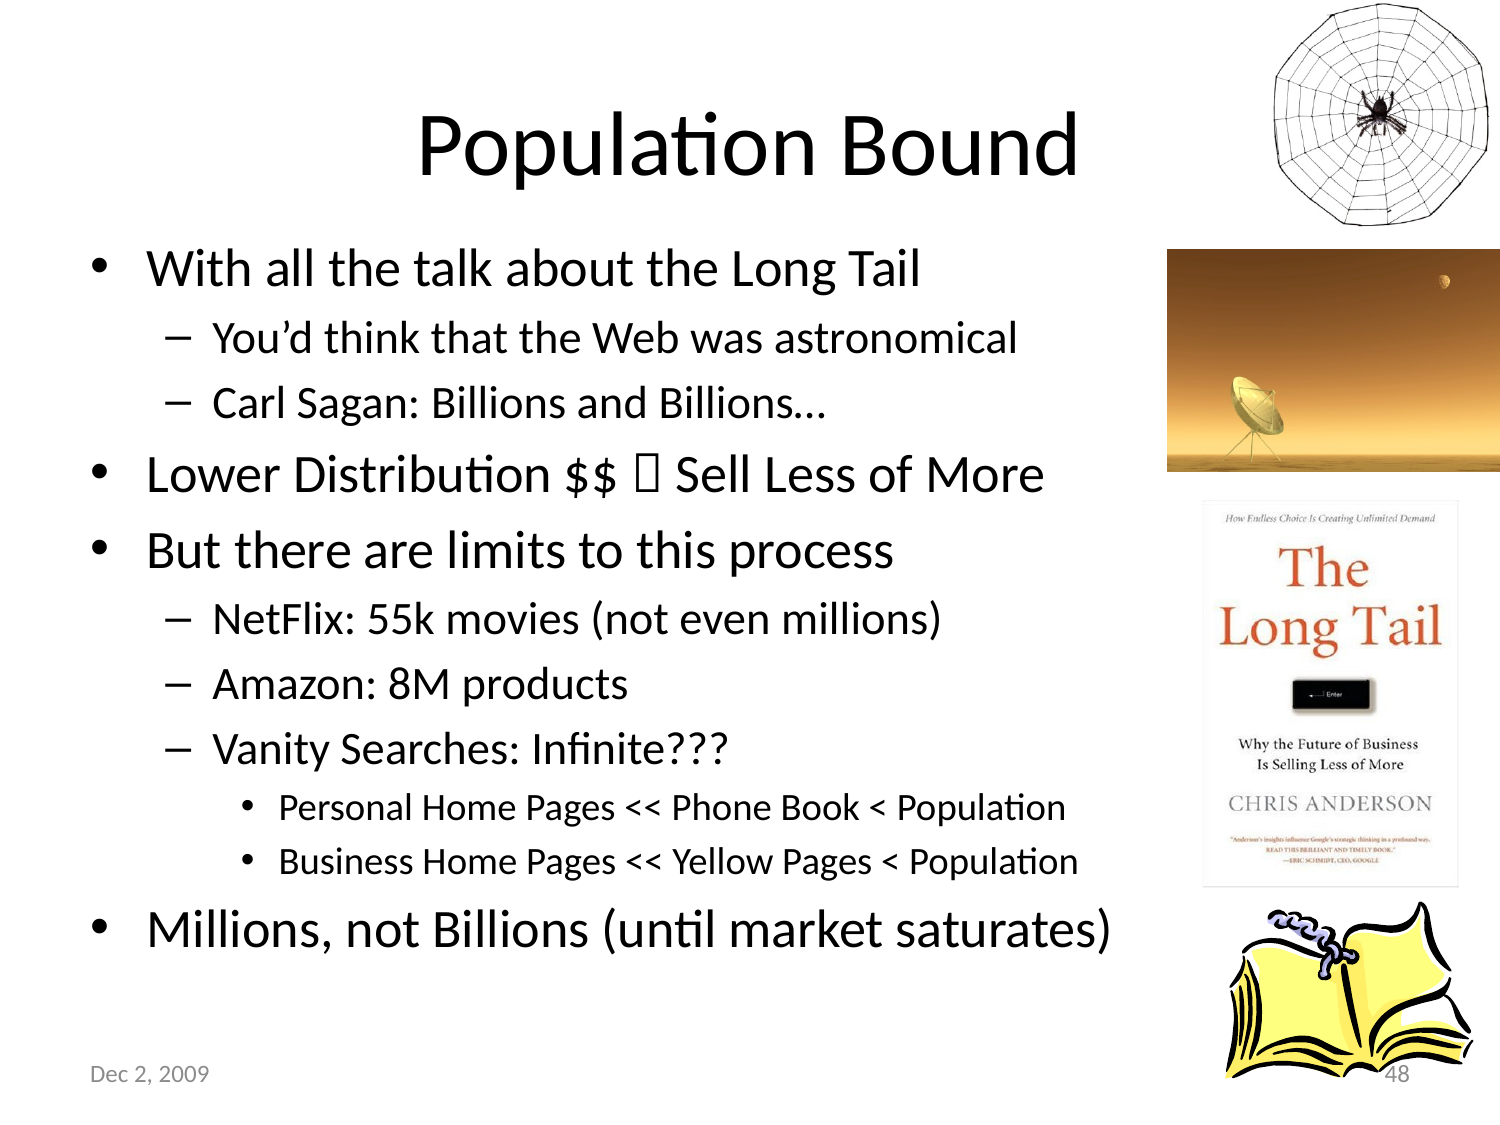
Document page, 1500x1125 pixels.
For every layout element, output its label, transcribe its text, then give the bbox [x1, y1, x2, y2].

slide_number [75, 1042, 425, 1103]
picture [1167, 249, 1500, 472]
picture [1224, 899, 1476, 1081]
picture [1174, 499, 1488, 888]
title Population Bound [75, 45, 1257, 224]
slide_number 48 [1074, 1042, 1425, 1103]
list With all the talk about the Long Tail You’d think that the Web was astronomical Carl Sagan: Billions and Billions… Lower Distribution $$  Sell Less of More But there are limits to this process NetFlix: 55k movies (not even millions) Amazon: 8M products Vanity Searches: Infinite??? Personal Home Pages << Phone Book < Population Business Home Pages << Yellow Pages < Population Millions, not Billions (until market saturates) [75, 224, 1425, 968]
picture [1262, 0, 1500, 231]
